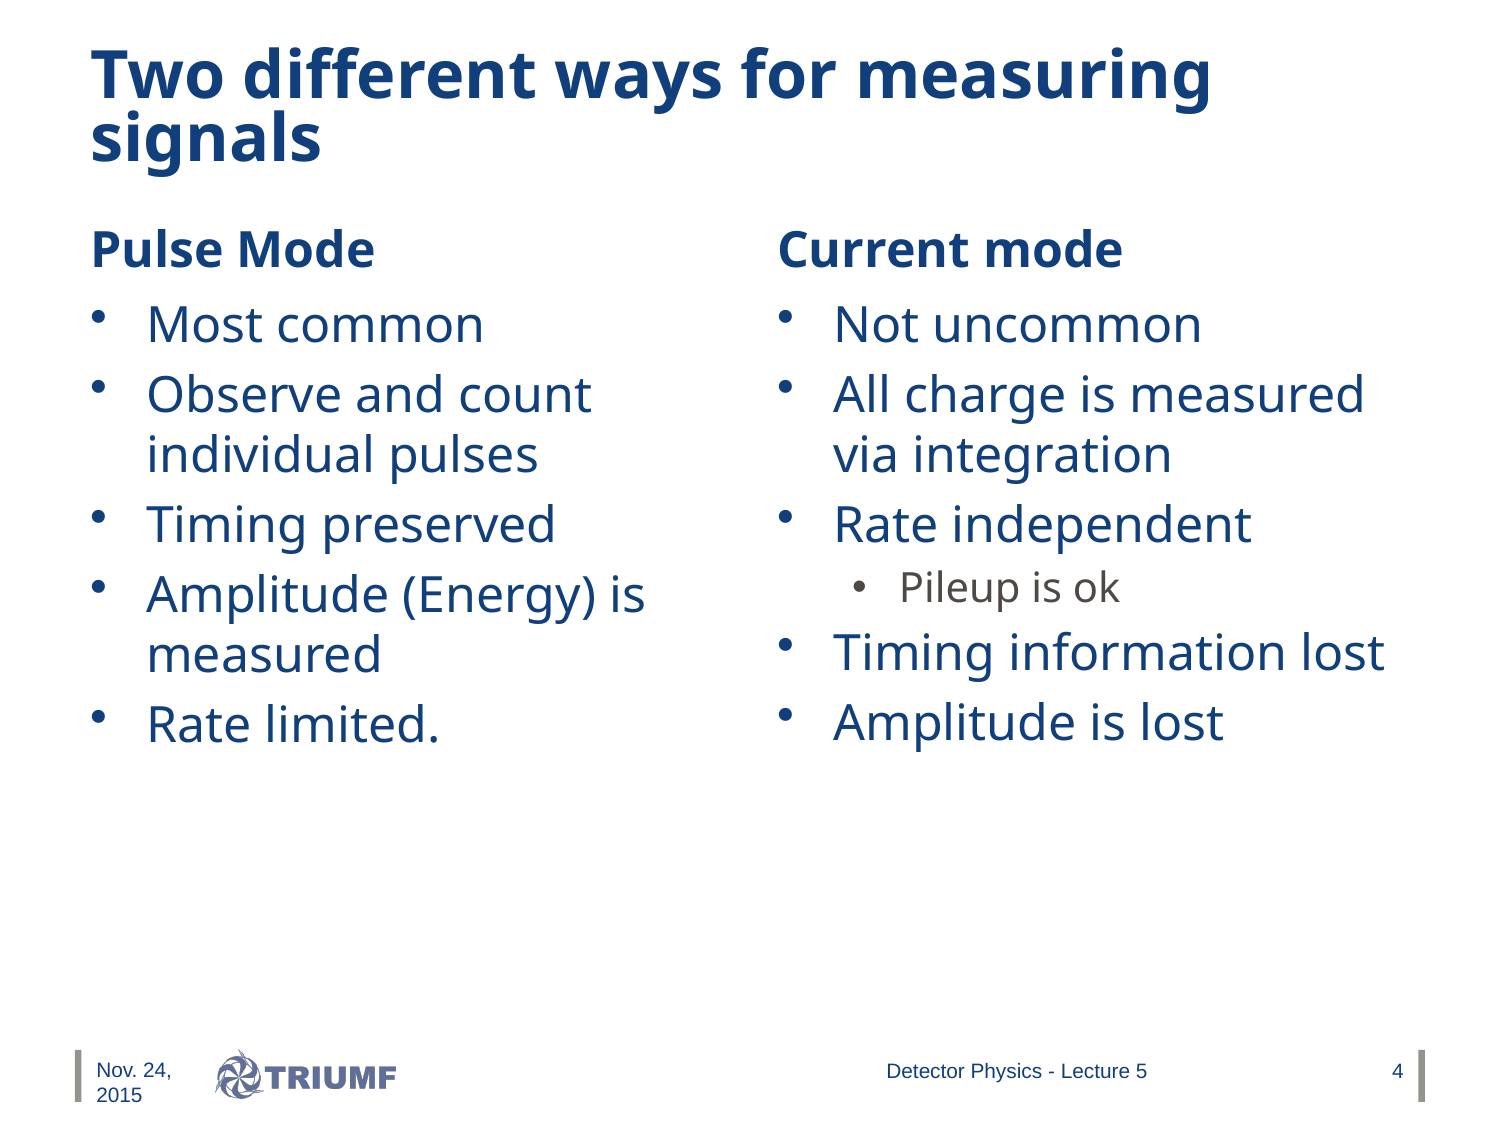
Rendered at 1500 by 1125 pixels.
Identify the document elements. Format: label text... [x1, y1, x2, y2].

list Not uncommon All charge is measured via integration Rate independent Pileup is ok Timing information lost Amplitude is lost [761, 284, 1426, 1013]
list Most common Observe and count individual pulses Timing preserved Amplitude (Energy) is measured Rate limited. [74, 284, 738, 1013]
list Current mode [761, 179, 1426, 284]
footer Detector Physics - Lecture 5 [394, 1049, 1163, 1125]
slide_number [81, 1048, 213, 1125]
list Pulse Mode [74, 179, 738, 284]
title Two different ways for measuring signals [74, 61, 1426, 162]
slide_number 4 [1182, 1049, 1419, 1125]
